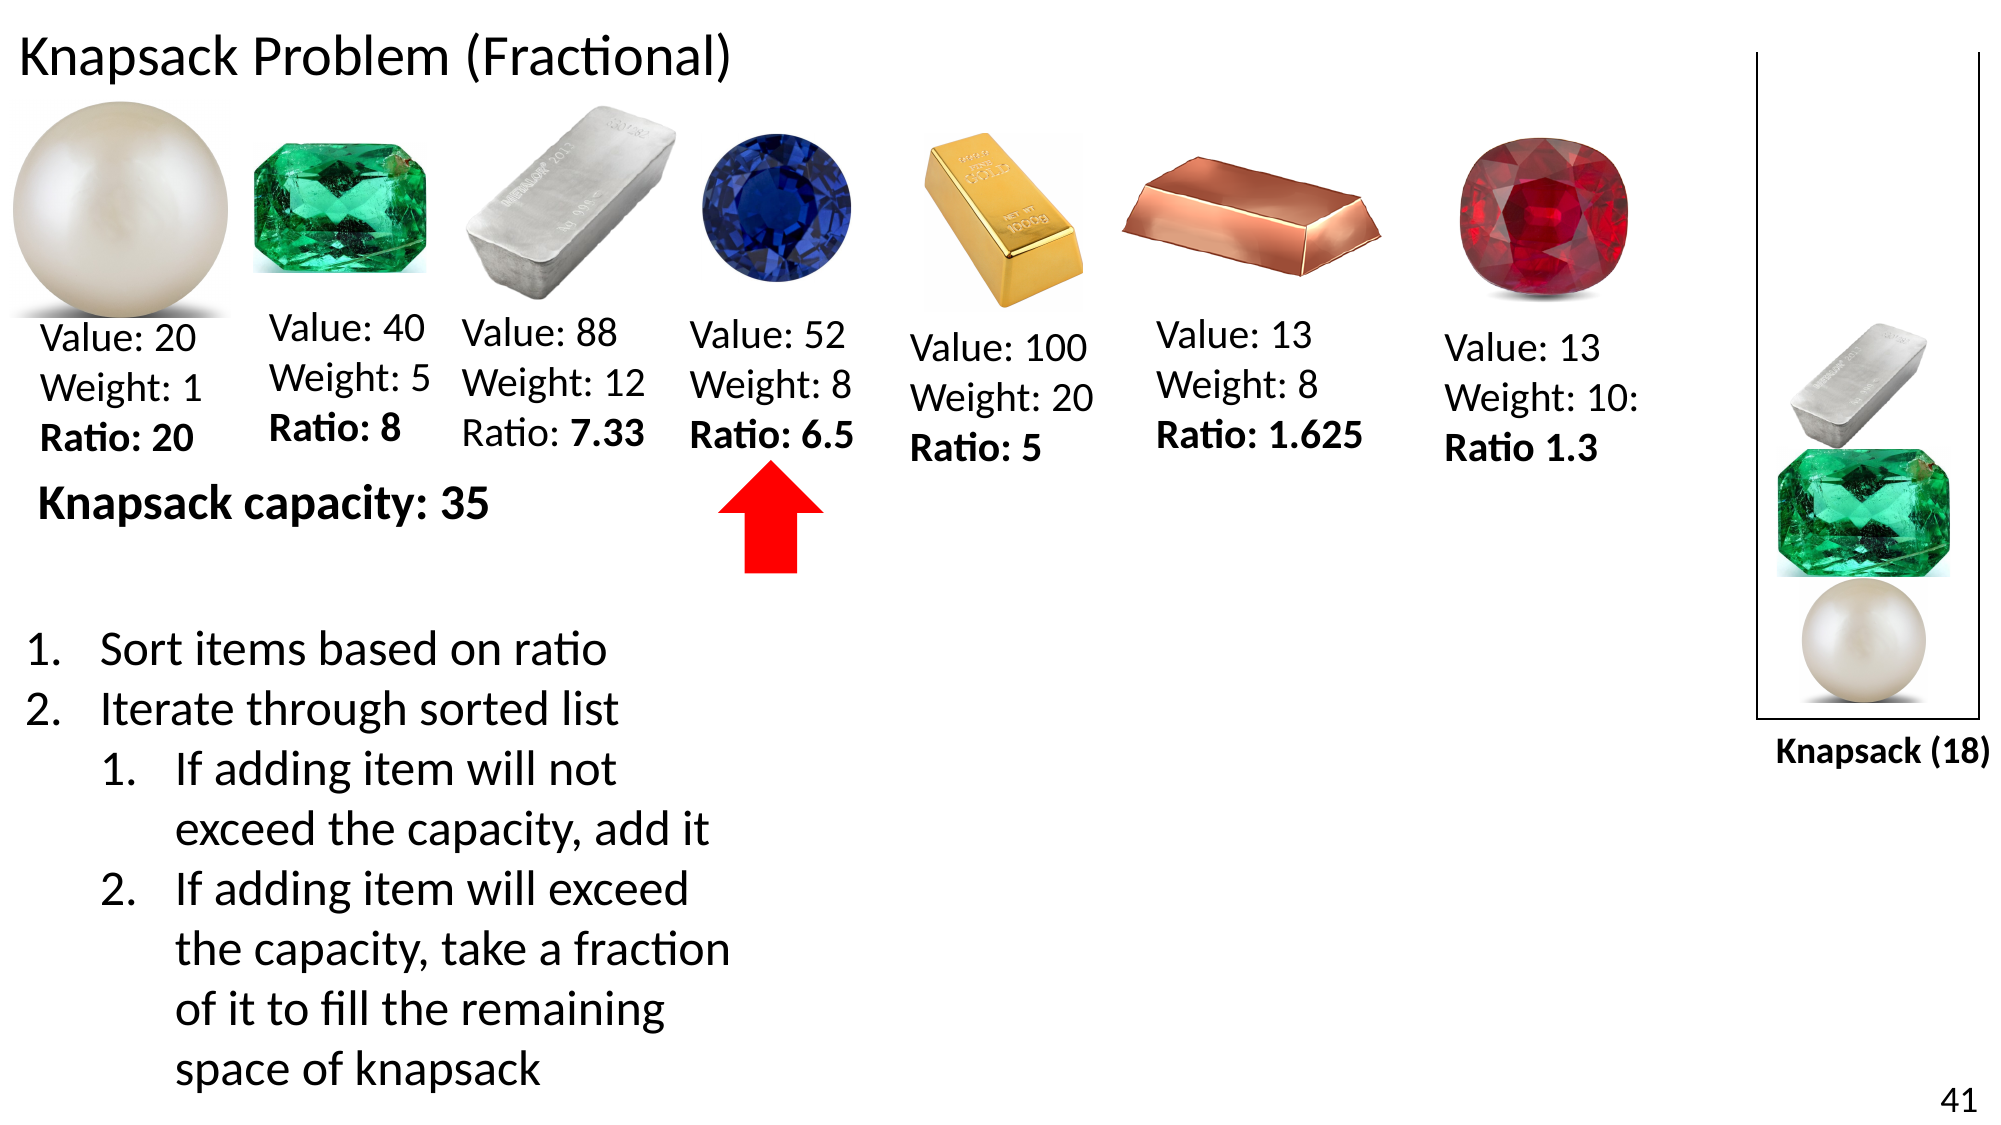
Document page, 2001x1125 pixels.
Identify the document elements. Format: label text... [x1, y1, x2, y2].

table_header [1758, 52, 1978, 718]
picture [924, 133, 1083, 312]
picture [1114, 68, 1391, 344]
picture [1776, 322, 1951, 703]
text_box Knapsack capacity: 35 [23, 461, 506, 537]
text_box Value: 13 Weight: 10: Ratio 1.3 [1429, 311, 1655, 477]
text_box Value: 88 Weight: 12 Ratio: 7.33 [446, 297, 661, 463]
picture [1457, 109, 1631, 305]
text_box Value: 100 Weight: 20 Ratio: 5 [895, 311, 1110, 477]
text_box 41 [1925, 1068, 1997, 1114]
text_box Value: 52 Weight: 8 Ratio: 6.5 [674, 299, 870, 464]
text_box Knapsack Problem (Fractional) [4, 9, 749, 94]
picture [460, 104, 678, 300]
text_box [717, 459, 824, 574]
text_box Sort items based on ratio Iterate through sorted list If adding item will not exceed the capacity, add it If adding item will exceed the capacity, take a fraction of it to fill the remaining space of knapsack [10, 608, 772, 1103]
text_box Value: 40 Weight: 5 Ratio: 8 [253, 292, 447, 458]
picture [253, 142, 427, 273]
picture [9, 99, 231, 318]
text_box Value: 13 Weight: 8 Ratio: 1.625 [1141, 344, 1380, 464]
text_box Value: 20 Weight: 1 Ratio: 20 [25, 318, 218, 461]
text_box Knapsack (18) [1761, 718, 2000, 779]
picture [701, 133, 852, 283]
